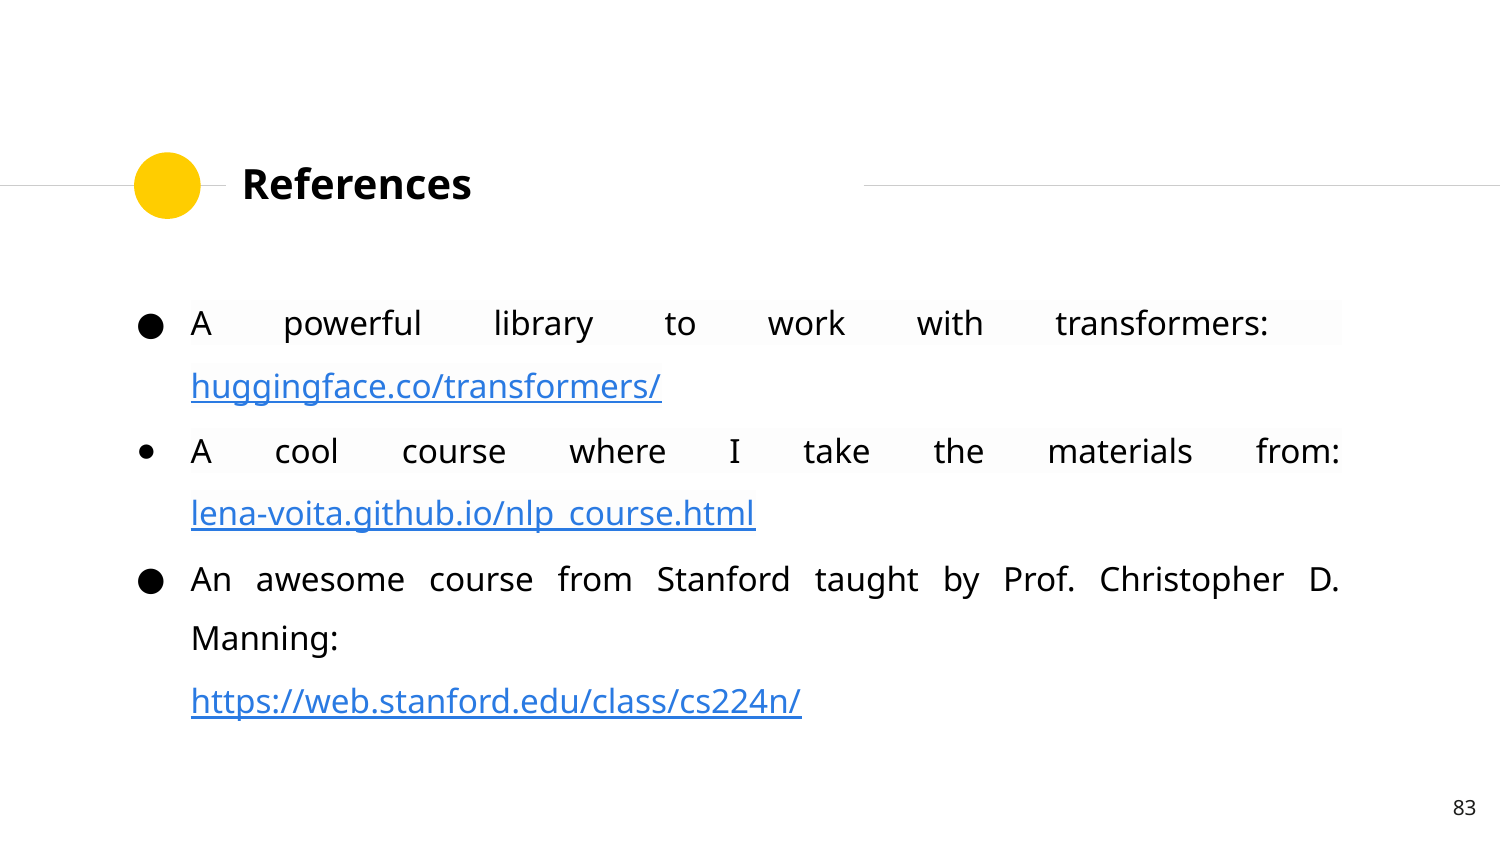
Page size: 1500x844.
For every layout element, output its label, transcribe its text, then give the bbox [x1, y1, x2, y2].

slide_number ‹#› [1401, 779, 1492, 844]
title References [226, 146, 1142, 219]
text_box A powerful library to work with transformers: huggingface.co/transformers/ A cool course where I take the materials from: lena-voita.github.io/nlp_course.html An awesome course from Stanford taught by Prof. Christopher D. Manning: https://web.stanford.edu/class/cs224n/ [100, 267, 1357, 741]
